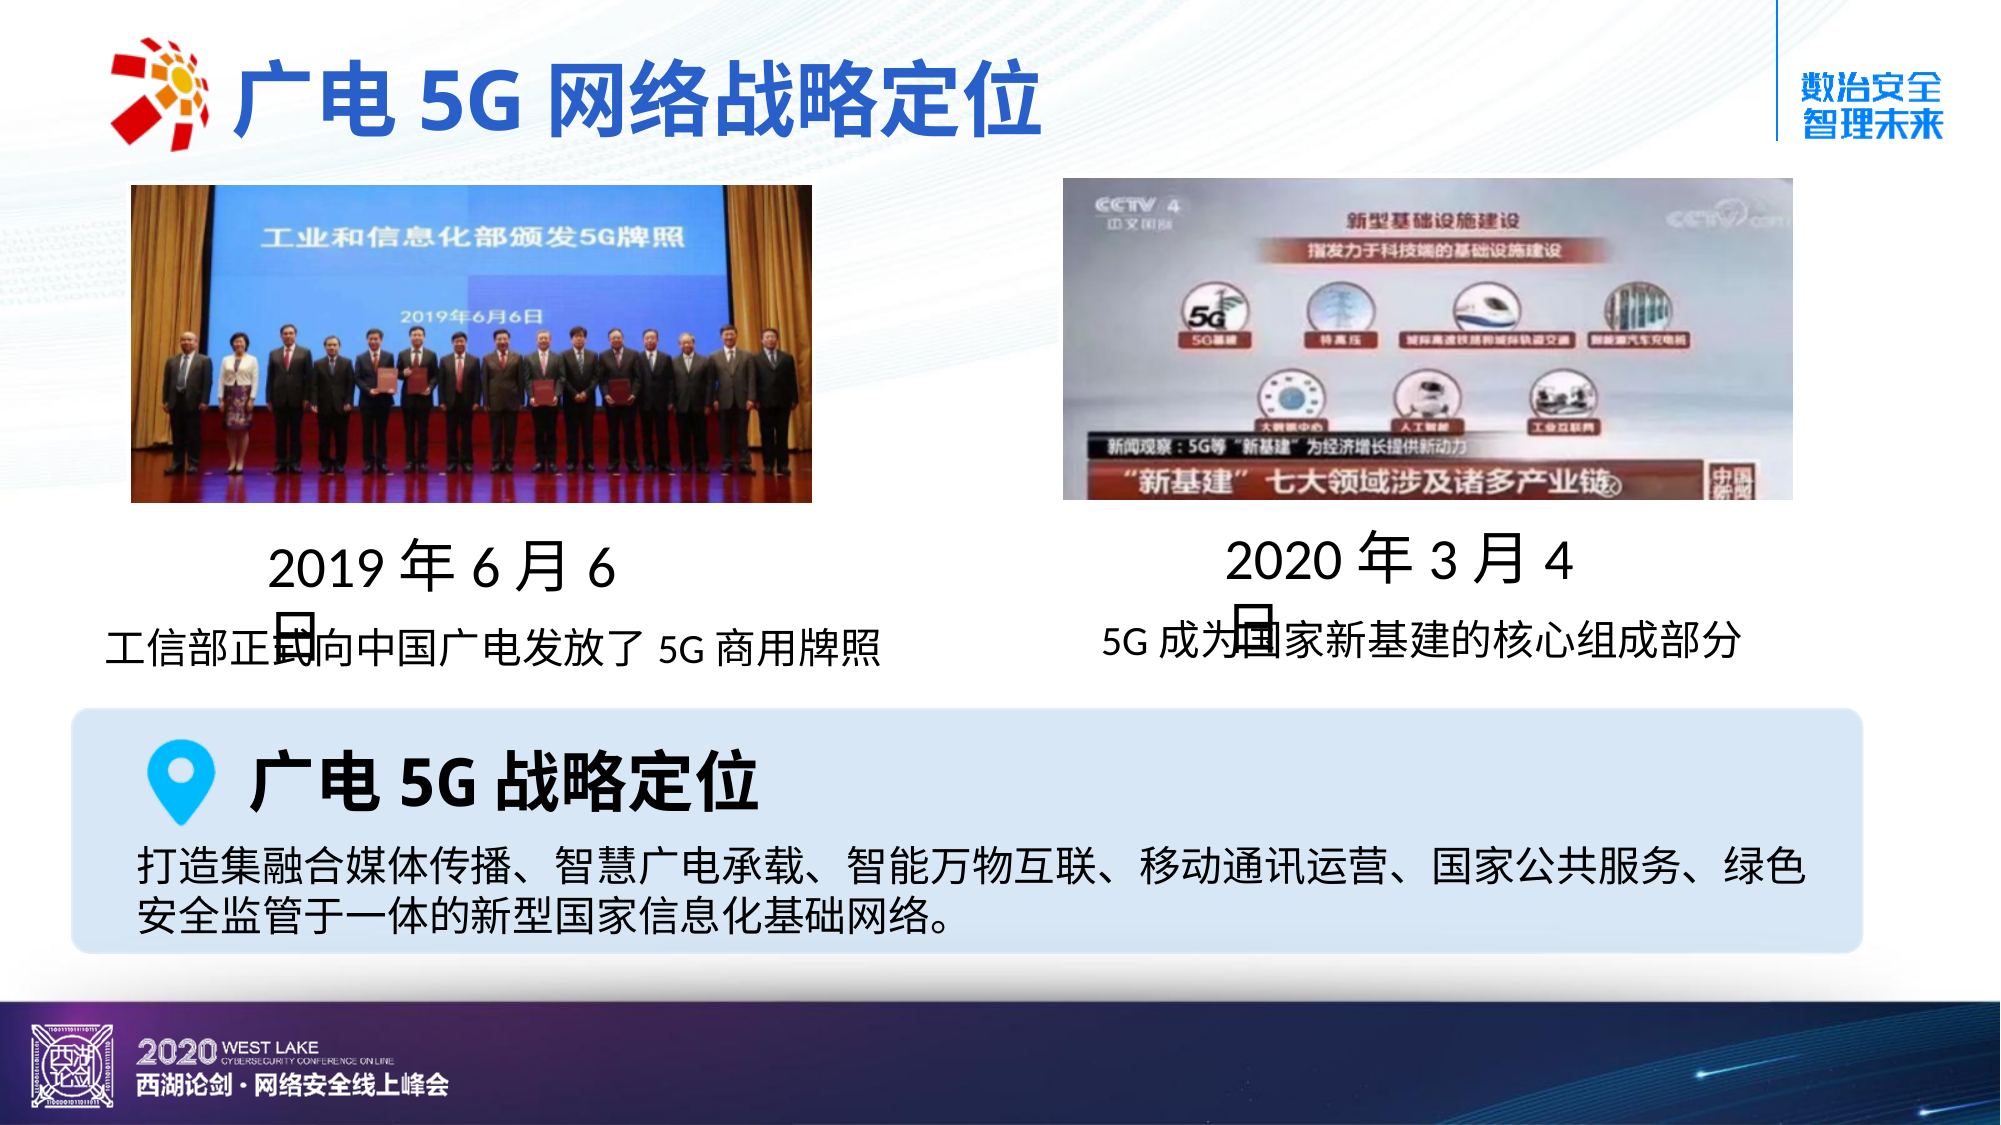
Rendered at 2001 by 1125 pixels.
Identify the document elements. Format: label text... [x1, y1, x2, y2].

text_box 2019年6月6日 [259, 521, 671, 677]
picture [0, 0, 2000, 1125]
text_box 广电5G网络战略定位 [216, 39, 1765, 155]
text_box 工信部正式向中国广电发放了5G商用牌照 [43, 613, 943, 679]
text_box [70, 707, 1864, 954]
text_box 打造集融合媒体传播、智慧广电承载、智能万物互联、移动通讯运营、国家公共服务、绿色安全监管于一体的新型国家信息化基础网络。 [128, 831, 1840, 948]
text_box 2020年3月4日 [1216, 514, 1629, 606]
text_box 广电5G战略定位 [240, 731, 808, 828]
text_box 5G成为国家新基建的核心组成部分 [1046, 606, 1799, 672]
